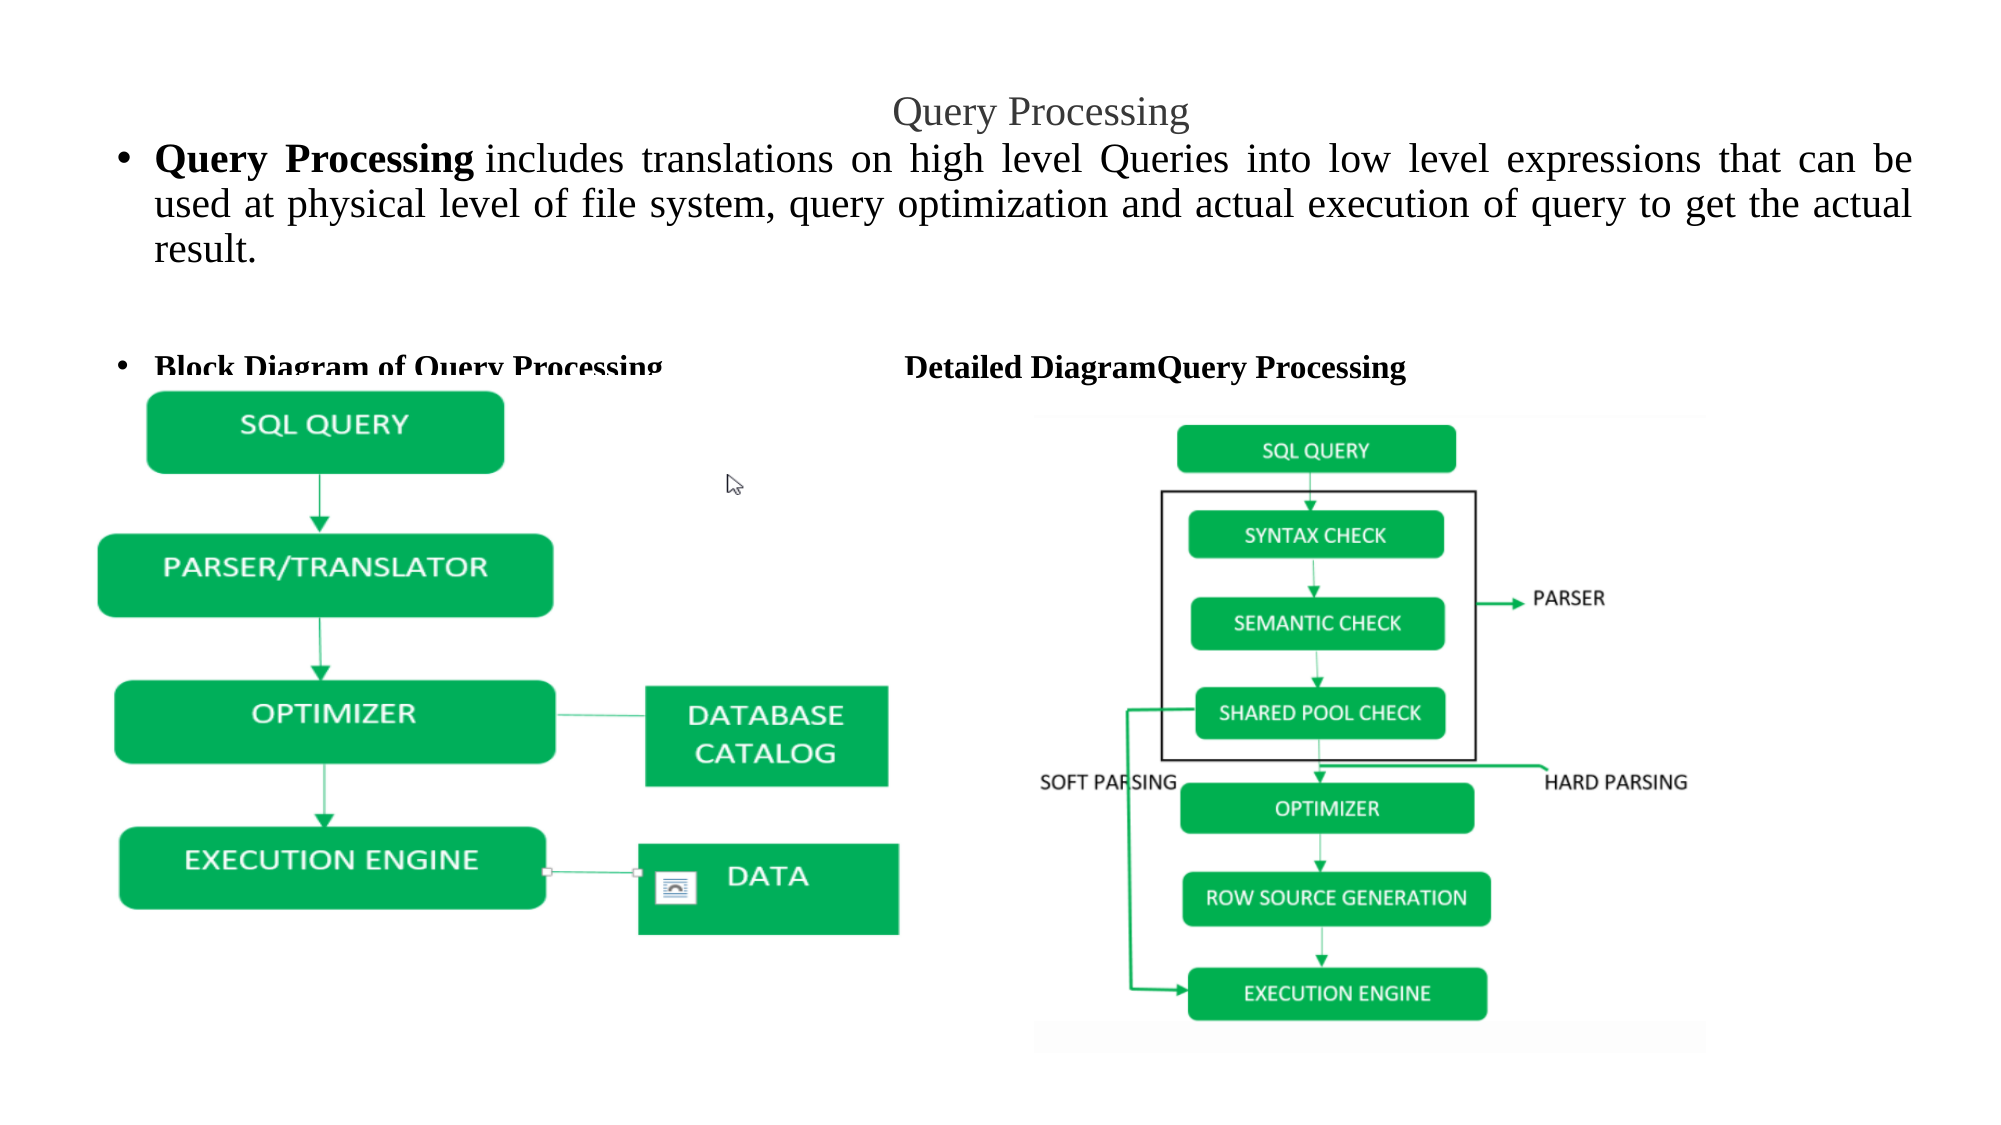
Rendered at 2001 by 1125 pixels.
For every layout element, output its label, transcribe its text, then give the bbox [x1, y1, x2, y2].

list Query Processing includes translations on high level Queries into low level expressions that can be used at physical level of file system, query optimization and actual execution of query to get the actual result. Block Diagram of Query Processing Detailed DiagramQuery Processing [101, 129, 1930, 979]
title Query Processing [315, 72, 1754, 129]
picture [89, 375, 917, 957]
picture [1034, 415, 1706, 1053]
